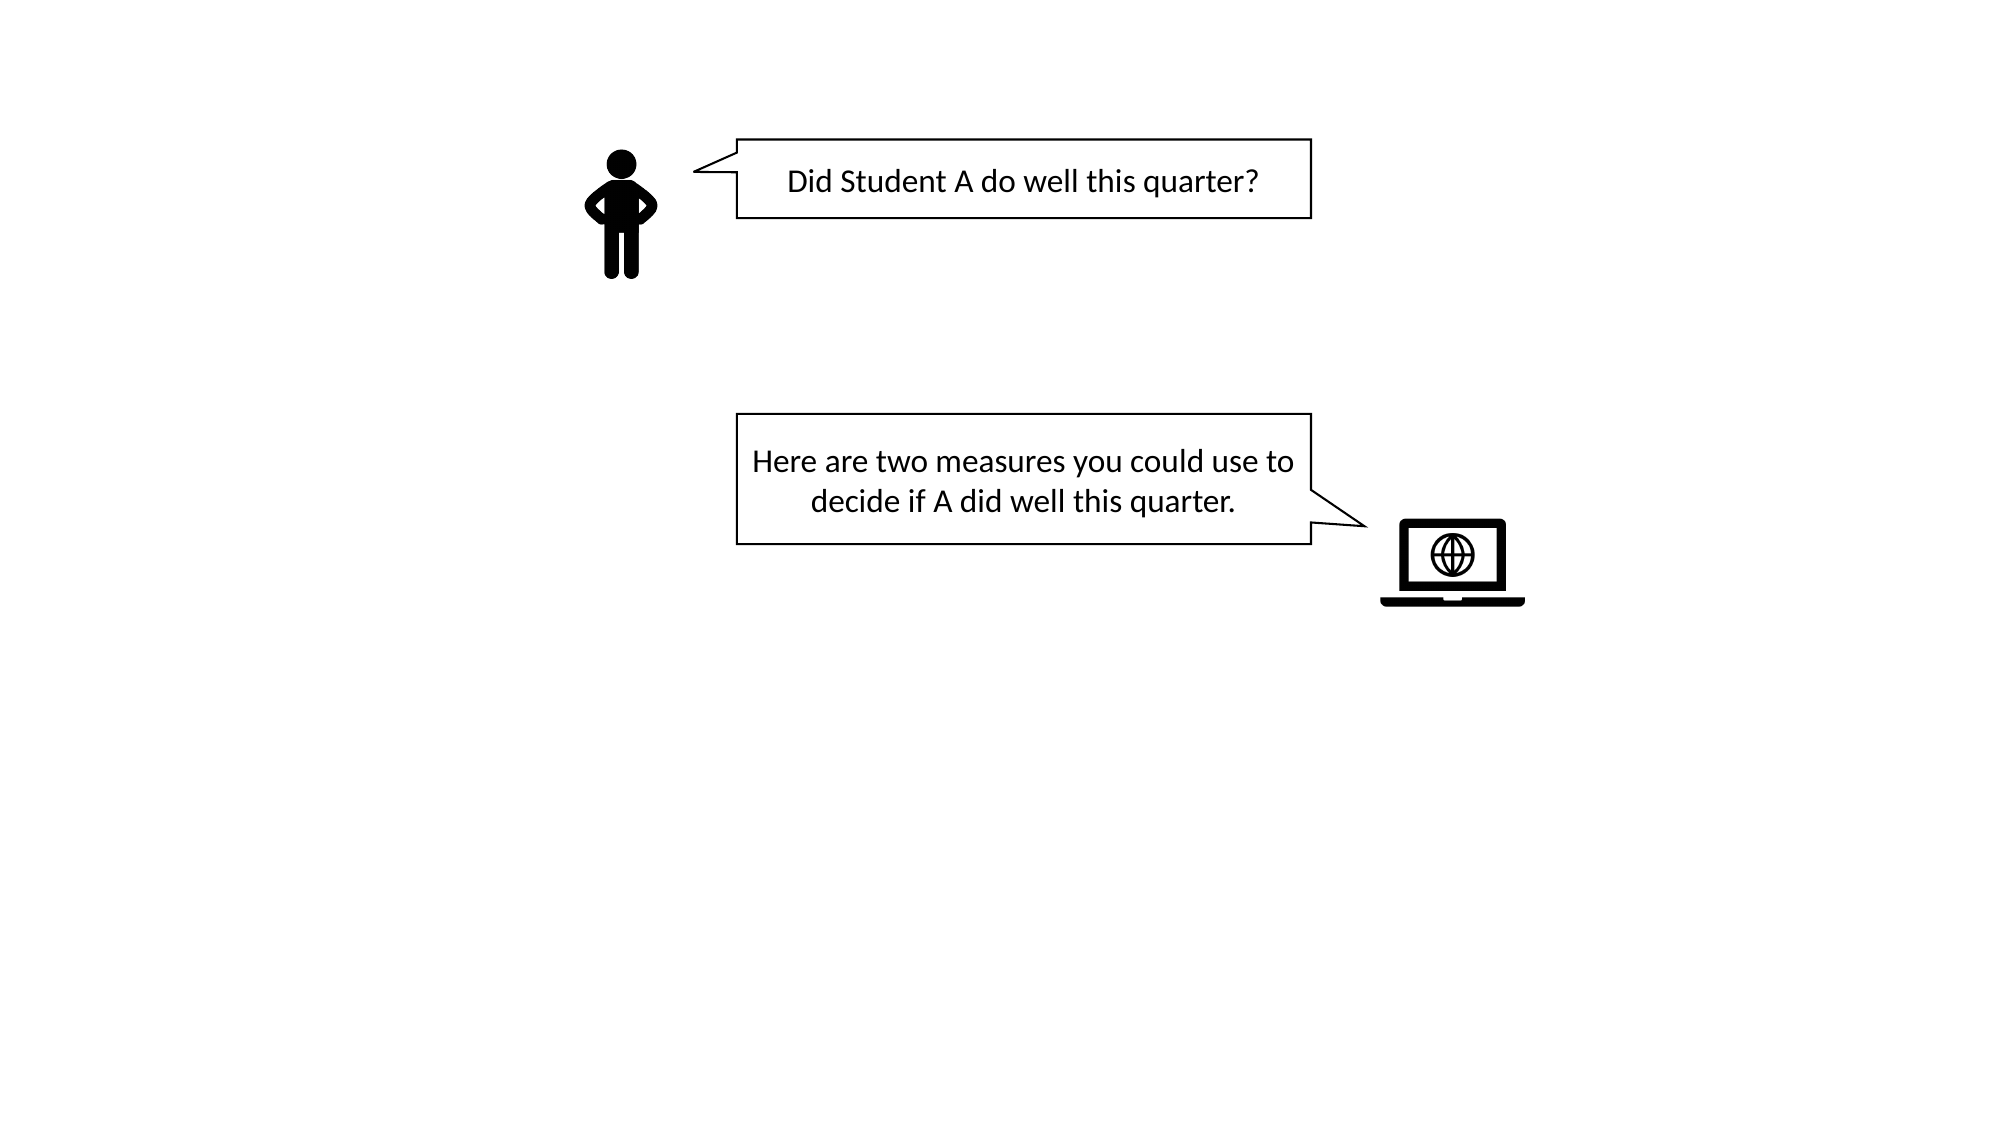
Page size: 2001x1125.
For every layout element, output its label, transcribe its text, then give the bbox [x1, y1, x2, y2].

text_box Did Student A do well this quarter? [693, 138, 1313, 220]
picture [577, 139, 663, 283]
picture [1377, 487, 1528, 638]
text_box Here are two measures you could use to decide if A did well this quarter. [735, 412, 1369, 546]
